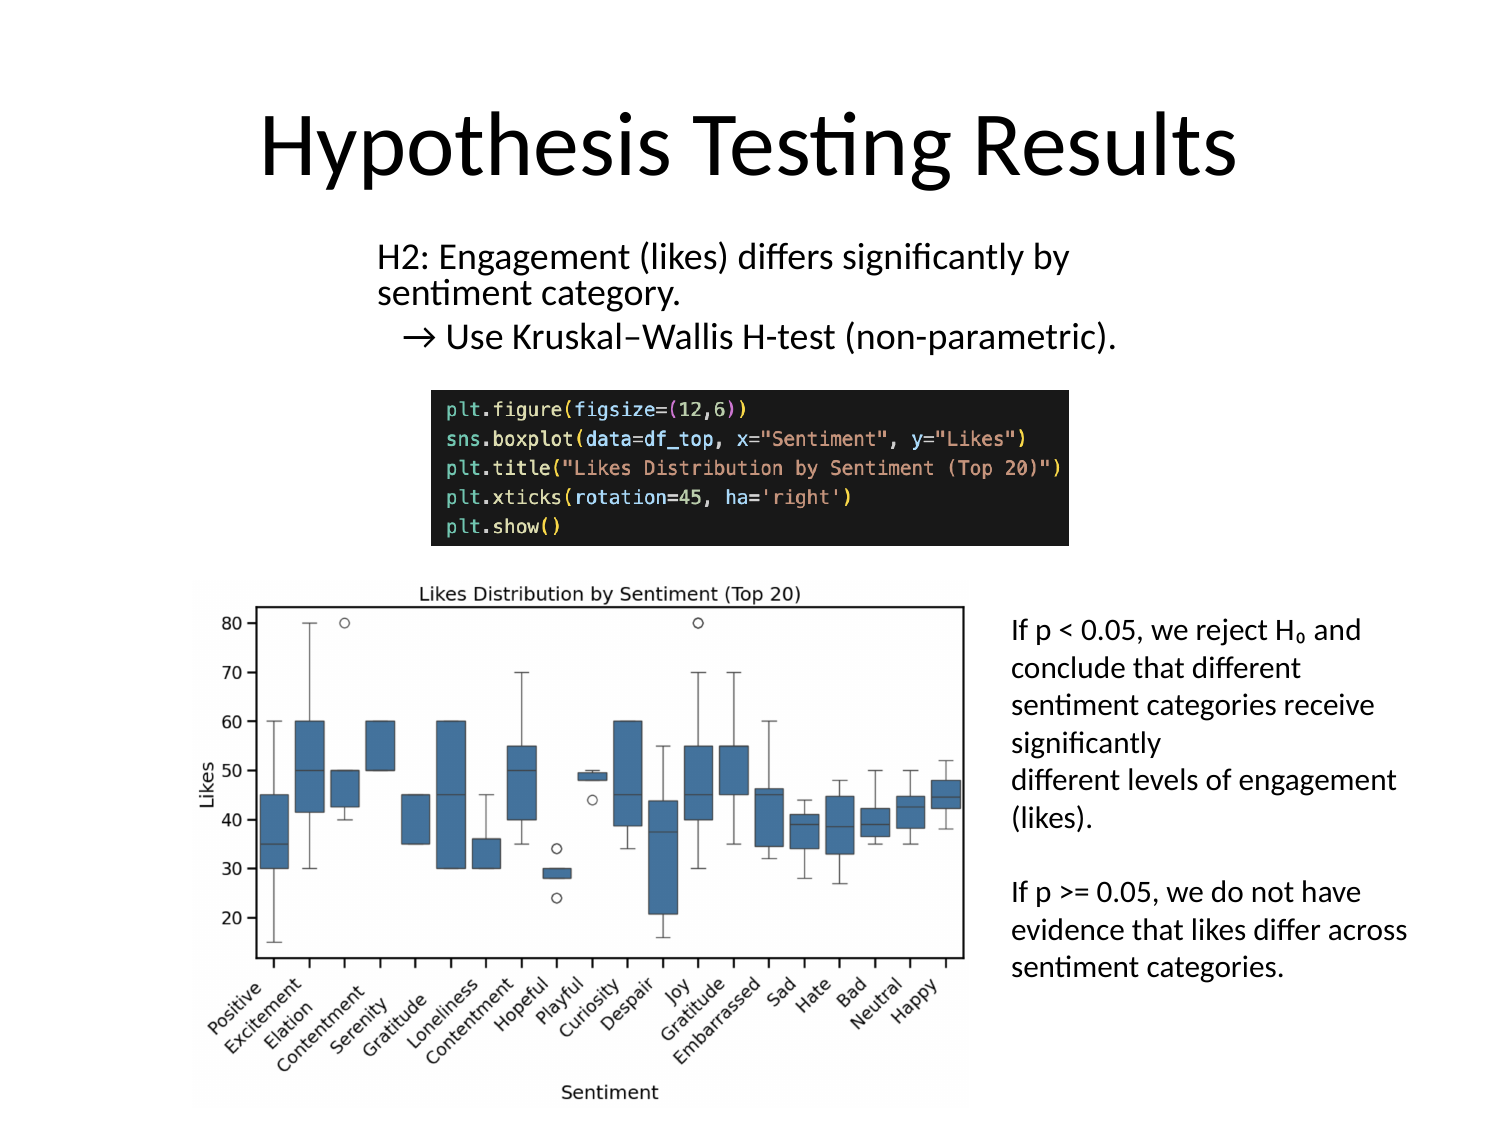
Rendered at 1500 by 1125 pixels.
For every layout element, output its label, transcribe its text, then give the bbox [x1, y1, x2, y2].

title Hypothesis Testing Results [75, 45, 1425, 233]
text_box If p < 0.05, we reject H₀ and conclude that different sentiment categories receive significantly different levels of engagement (likes). If p >= 0.05, we do not have evidence that likes differ across sentiment categories. [995, 594, 1425, 1074]
picture [431, 390, 1069, 546]
picture [192, 580, 969, 1109]
list H2: Engagement (likes) differs significantly by sentiment category. → Use Kruskal–Wallis H-test (non-parametric). [362, 232, 1138, 356]
